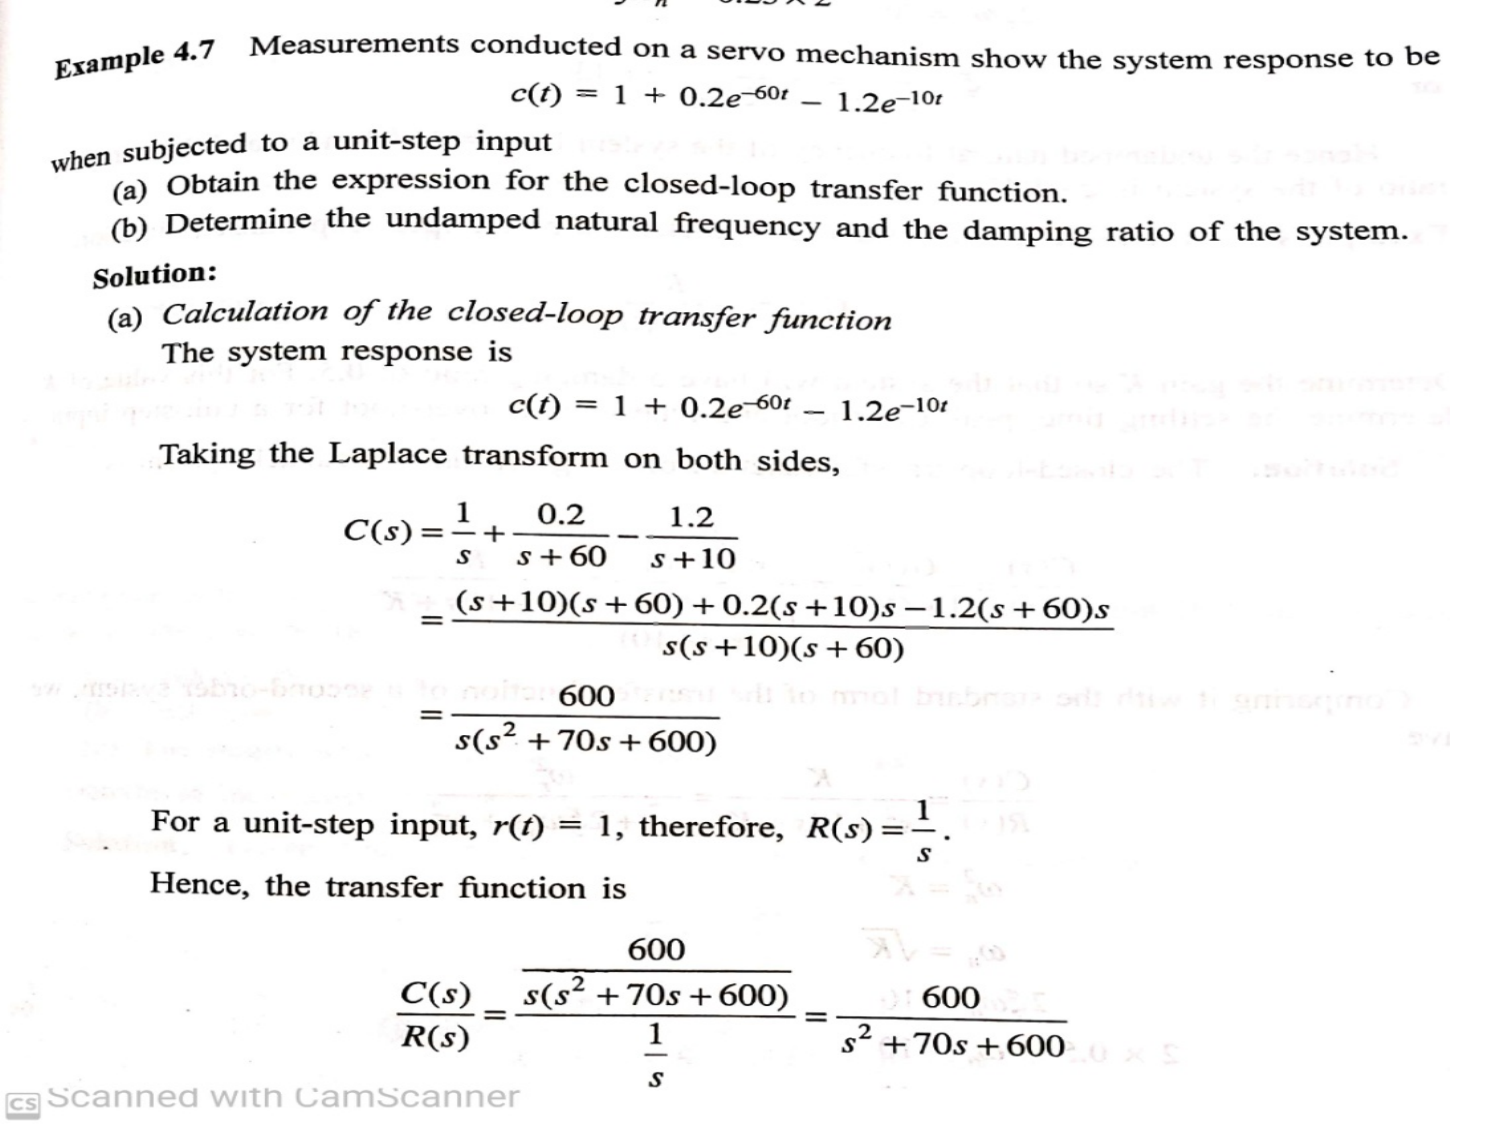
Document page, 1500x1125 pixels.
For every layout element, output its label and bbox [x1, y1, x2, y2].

list [0, 0, 1451, 1125]
